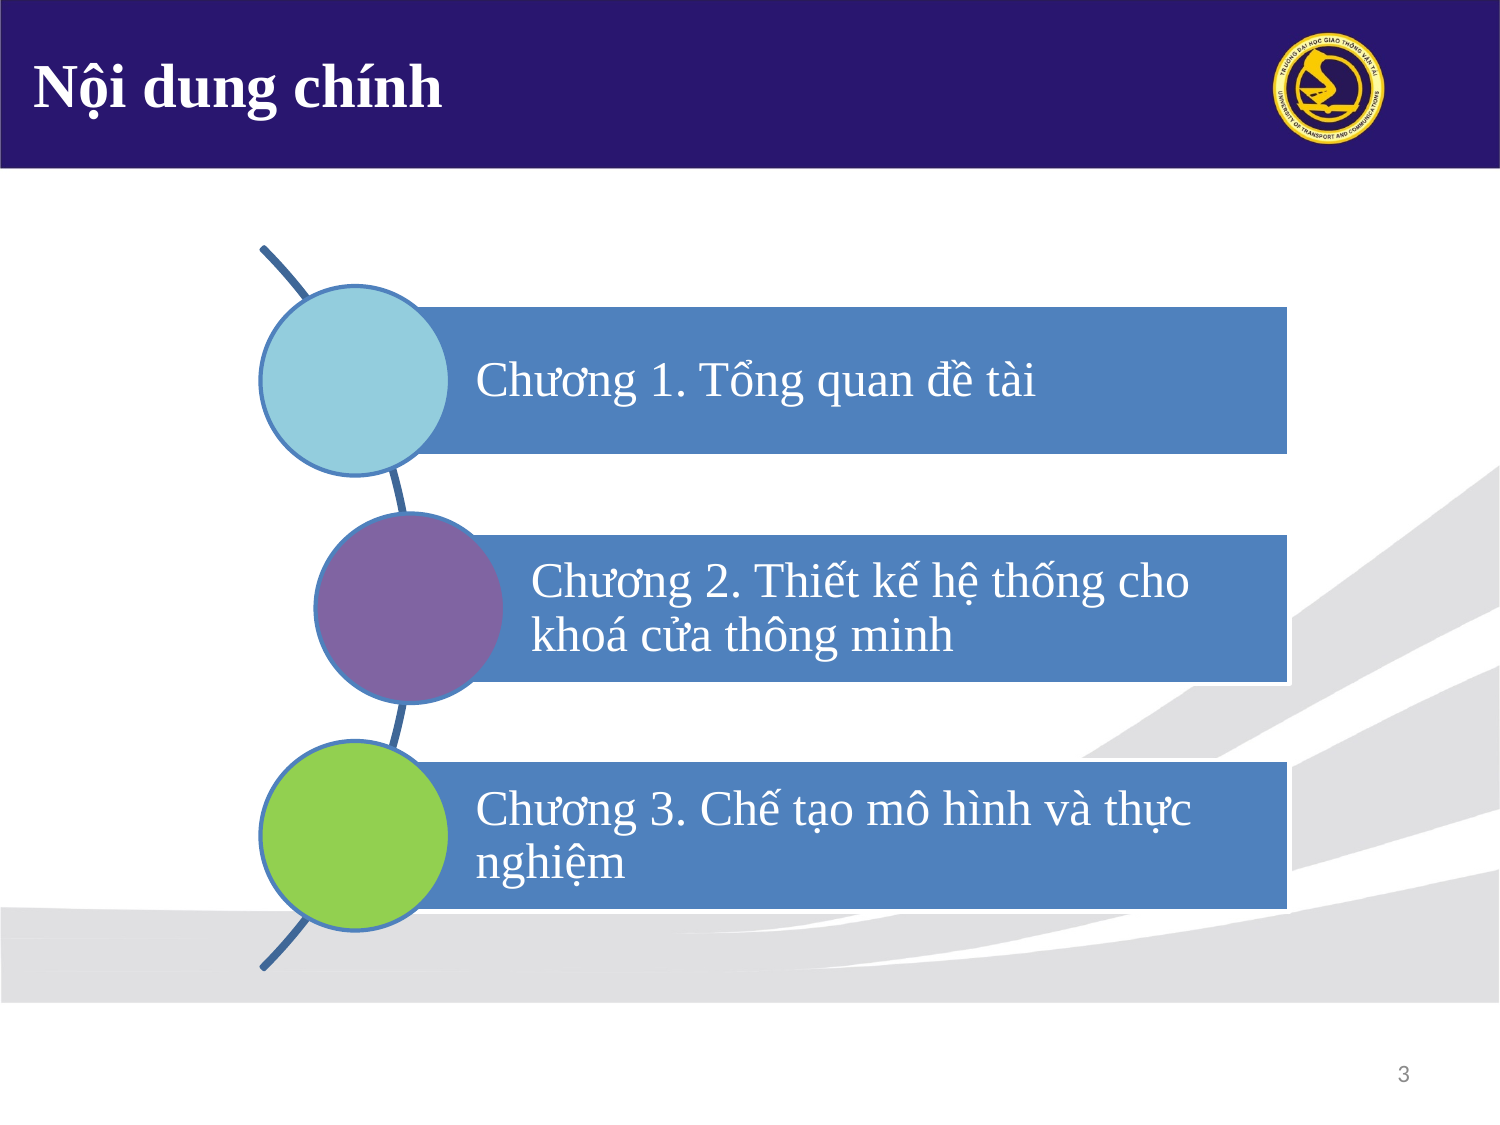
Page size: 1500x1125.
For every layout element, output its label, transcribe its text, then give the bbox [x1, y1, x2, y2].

picture [0, 0, 1500, 1061]
slide_number 3 [1074, 1068, 1425, 1103]
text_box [249, 228, 1301, 988]
